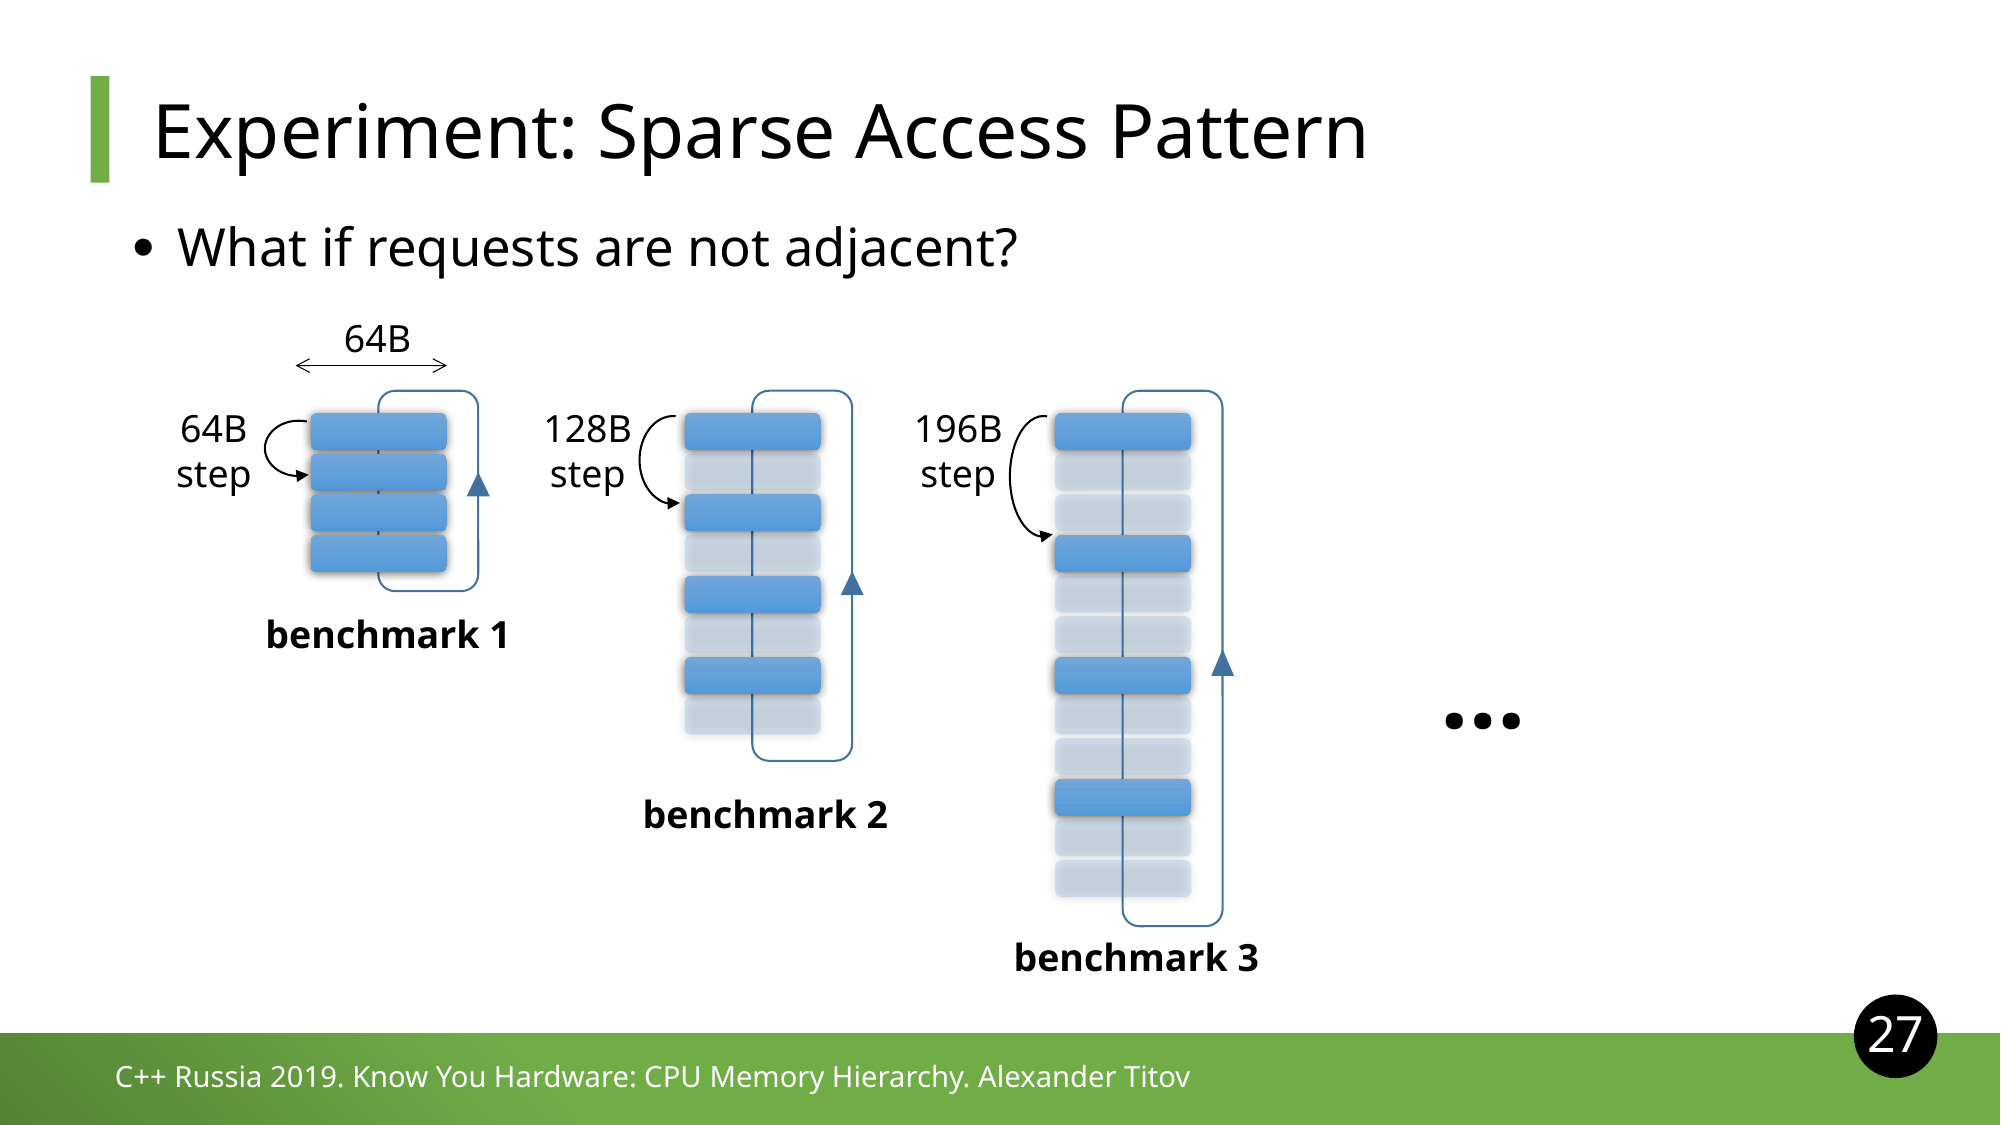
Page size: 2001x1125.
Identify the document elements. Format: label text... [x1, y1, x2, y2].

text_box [162, 396, 333, 503]
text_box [899, 390, 1263, 987]
text_box … [1425, 621, 1541, 756]
footer C++ Russia 2019. Know You Hardware: CPU Memory Hierarchy. Alexander Titov [99, 1042, 1750, 1115]
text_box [528, 390, 892, 845]
title Experiment: Sparse Access Pattern [137, 0, 1863, 183]
list What if requests are not adjacent? [117, 213, 1911, 286]
slide_number 27 [1841, 994, 1950, 1079]
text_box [295, 307, 447, 369]
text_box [261, 390, 515, 664]
